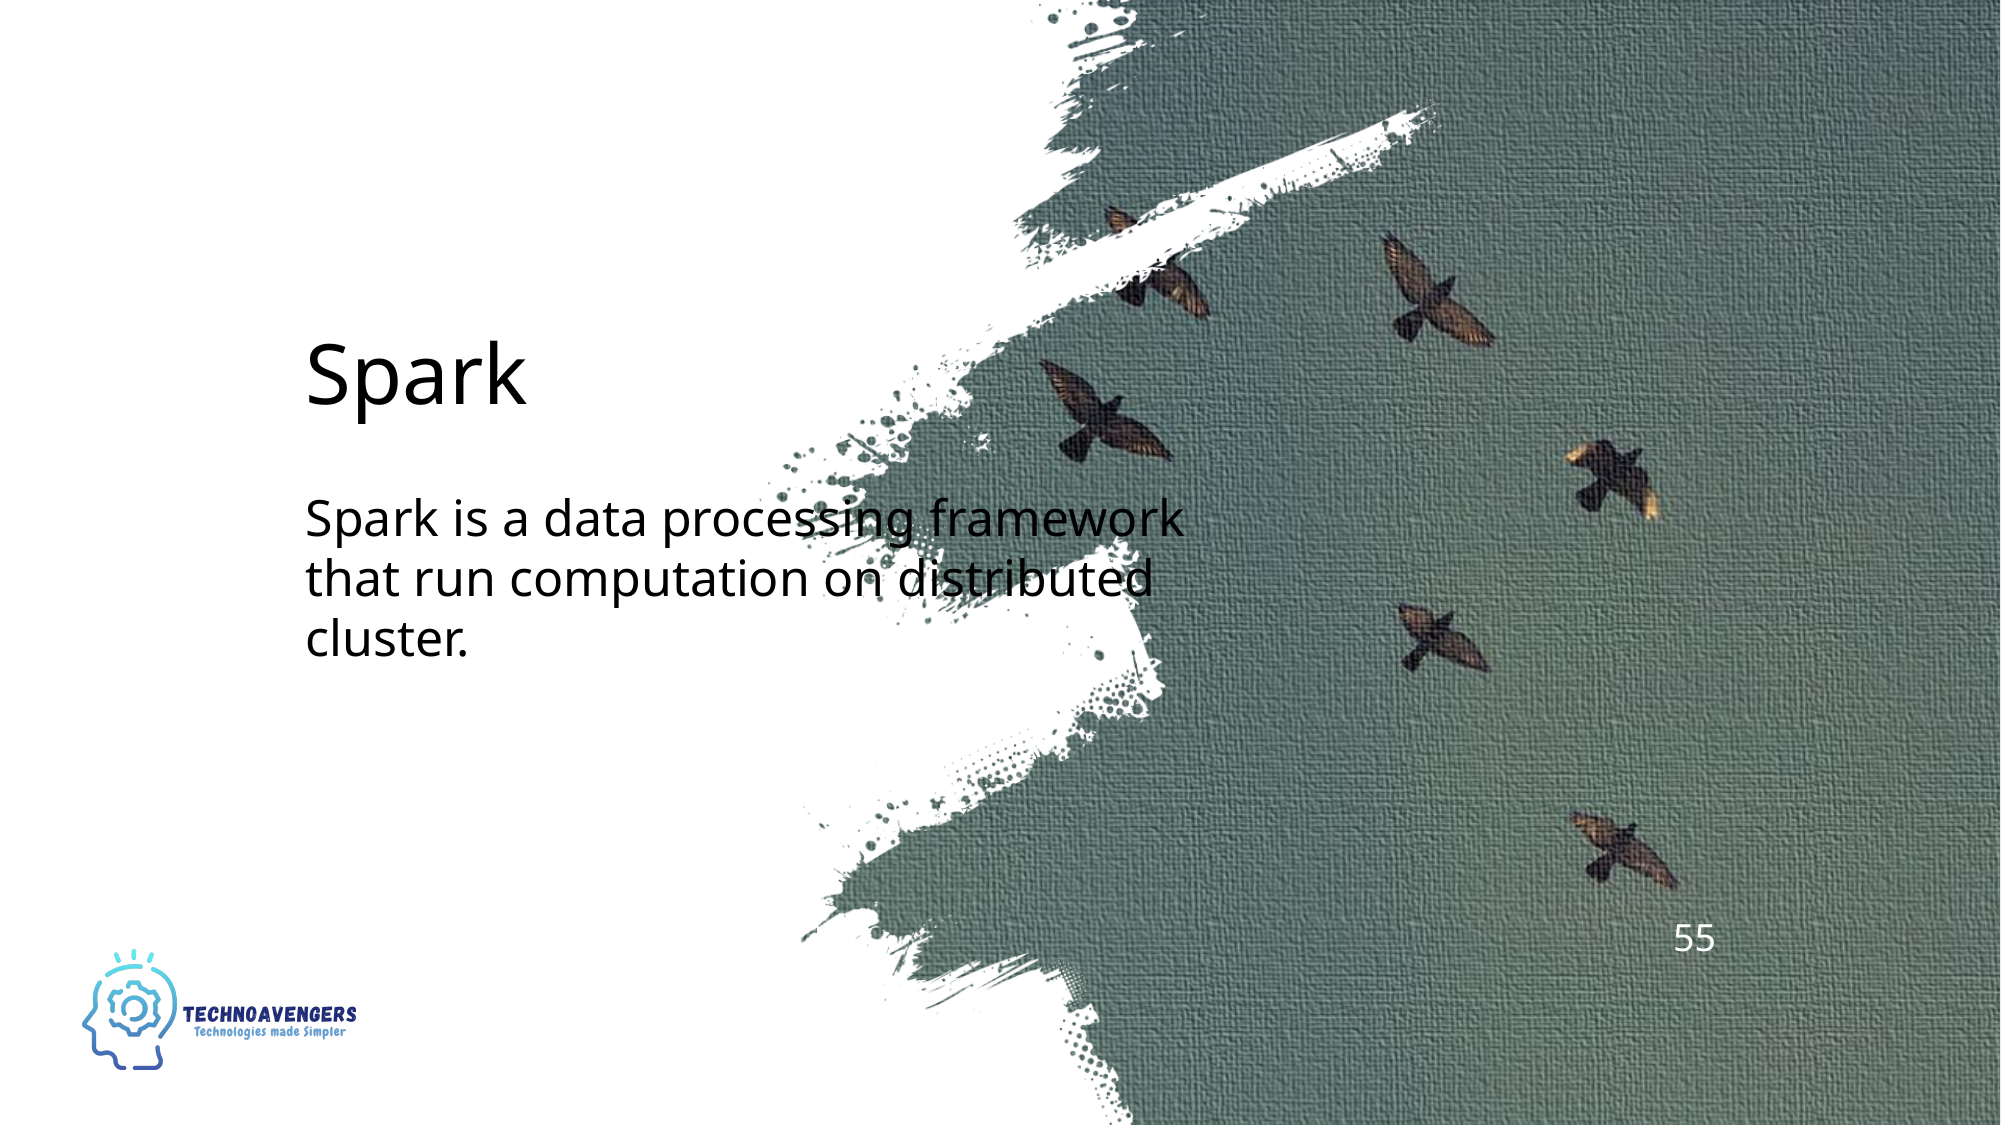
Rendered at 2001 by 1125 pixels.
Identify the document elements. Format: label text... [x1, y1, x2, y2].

picture [0, 0, 2001, 1125]
title Spark [290, 295, 825, 437]
list Spark is a data processing framework that run computation on distributed cluster. [290, 471, 1280, 787]
slide_number 55 [1641, 907, 1732, 972]
